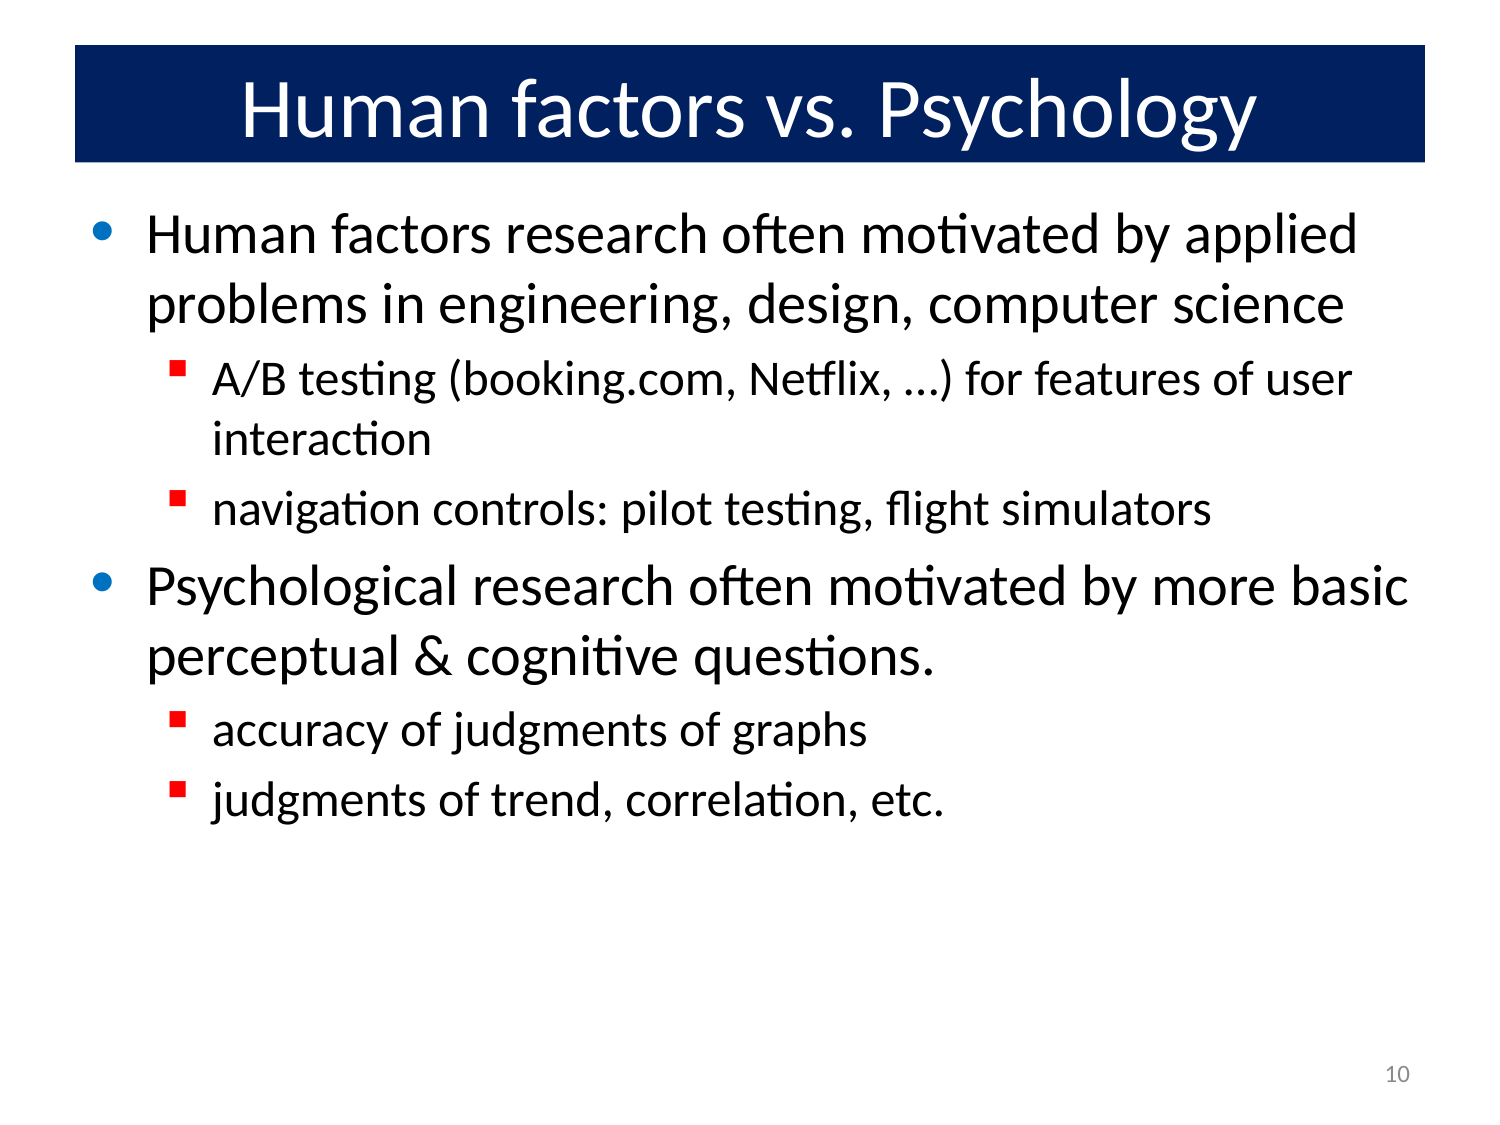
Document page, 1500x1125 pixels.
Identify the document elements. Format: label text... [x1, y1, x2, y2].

slide_number 10 [1074, 1042, 1425, 1103]
list Human factors research often motivated by applied problems in engineering, design, computer science A/B testing (booking.com, Netflix, …) for features of user interaction navigation controls: pilot testing, flight simulators Psychological research often motivated by more basic perceptual & cognitive questions. accuracy of judgments of graphs judgments of trend, correlation, etc. [75, 187, 1425, 1025]
title Human factors vs. Psychology [75, 45, 1425, 163]
